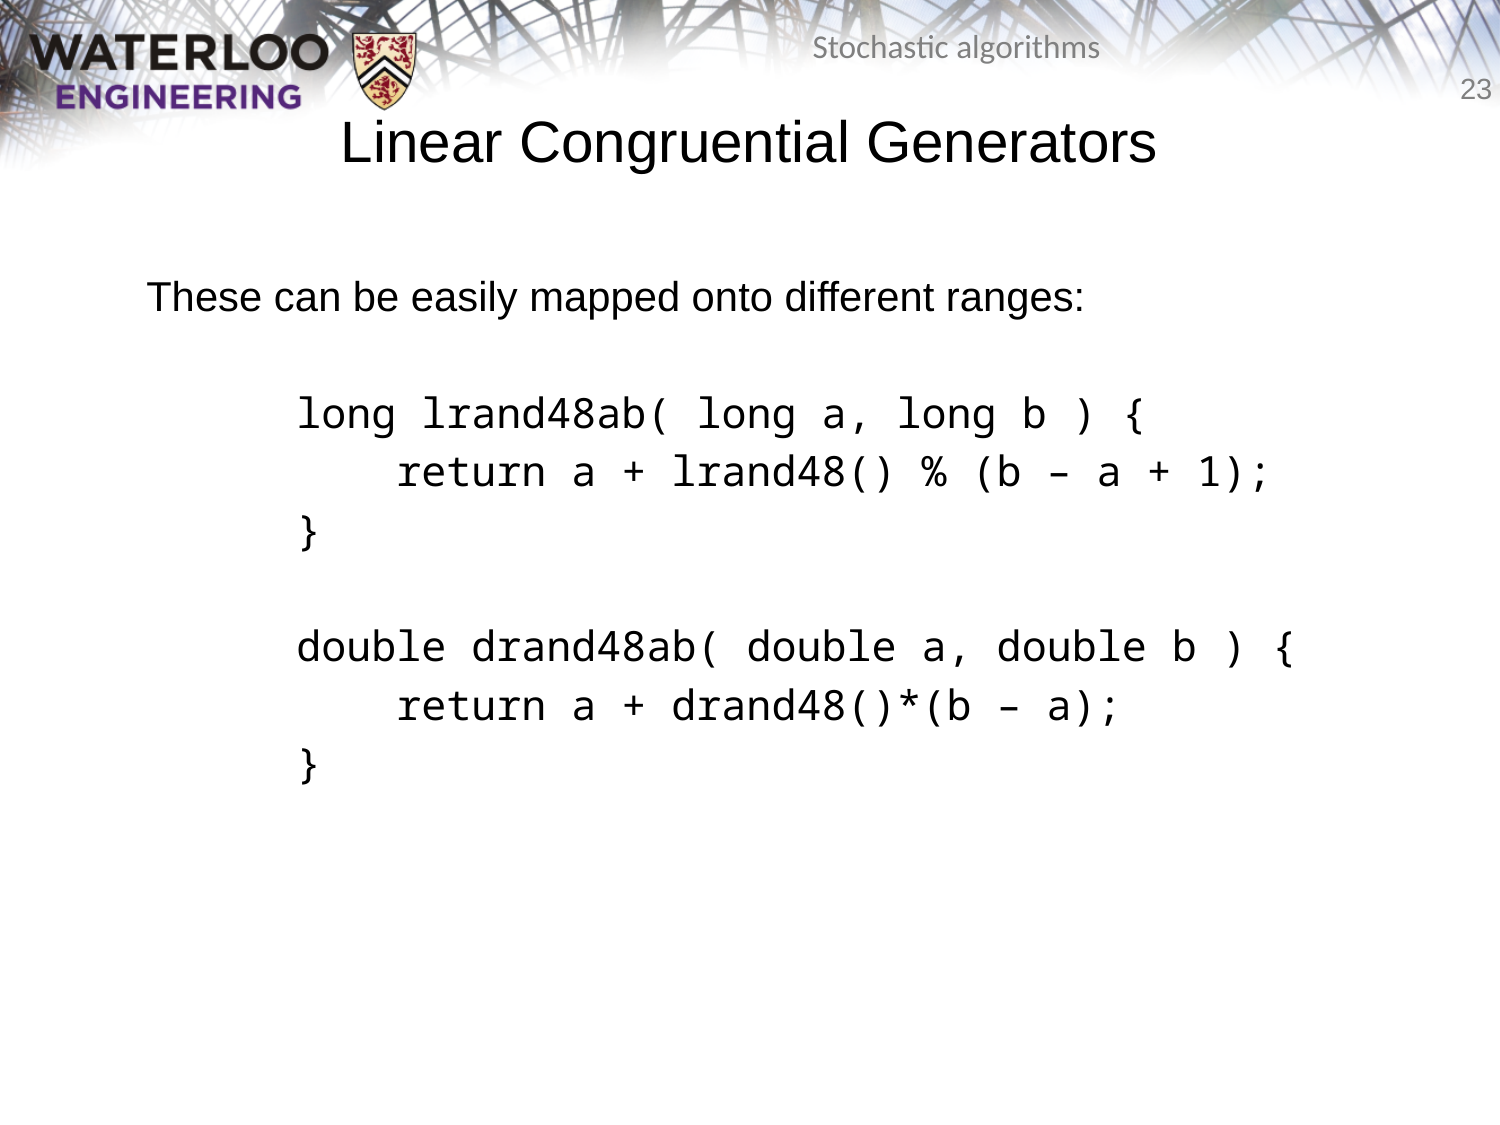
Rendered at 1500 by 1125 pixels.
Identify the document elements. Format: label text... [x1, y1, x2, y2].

picture [0, 0, 1500, 1125]
title Linear Congruential Generators [74, 44, 1426, 233]
list These can be easily mapped onto different ranges: long lrand48ab( long a, long b ) { return a + lrand48() % (b – a + 1); } double drand48ab( double a, double b ) { return a + drand48()*(b – a); } [74, 262, 1426, 1006]
